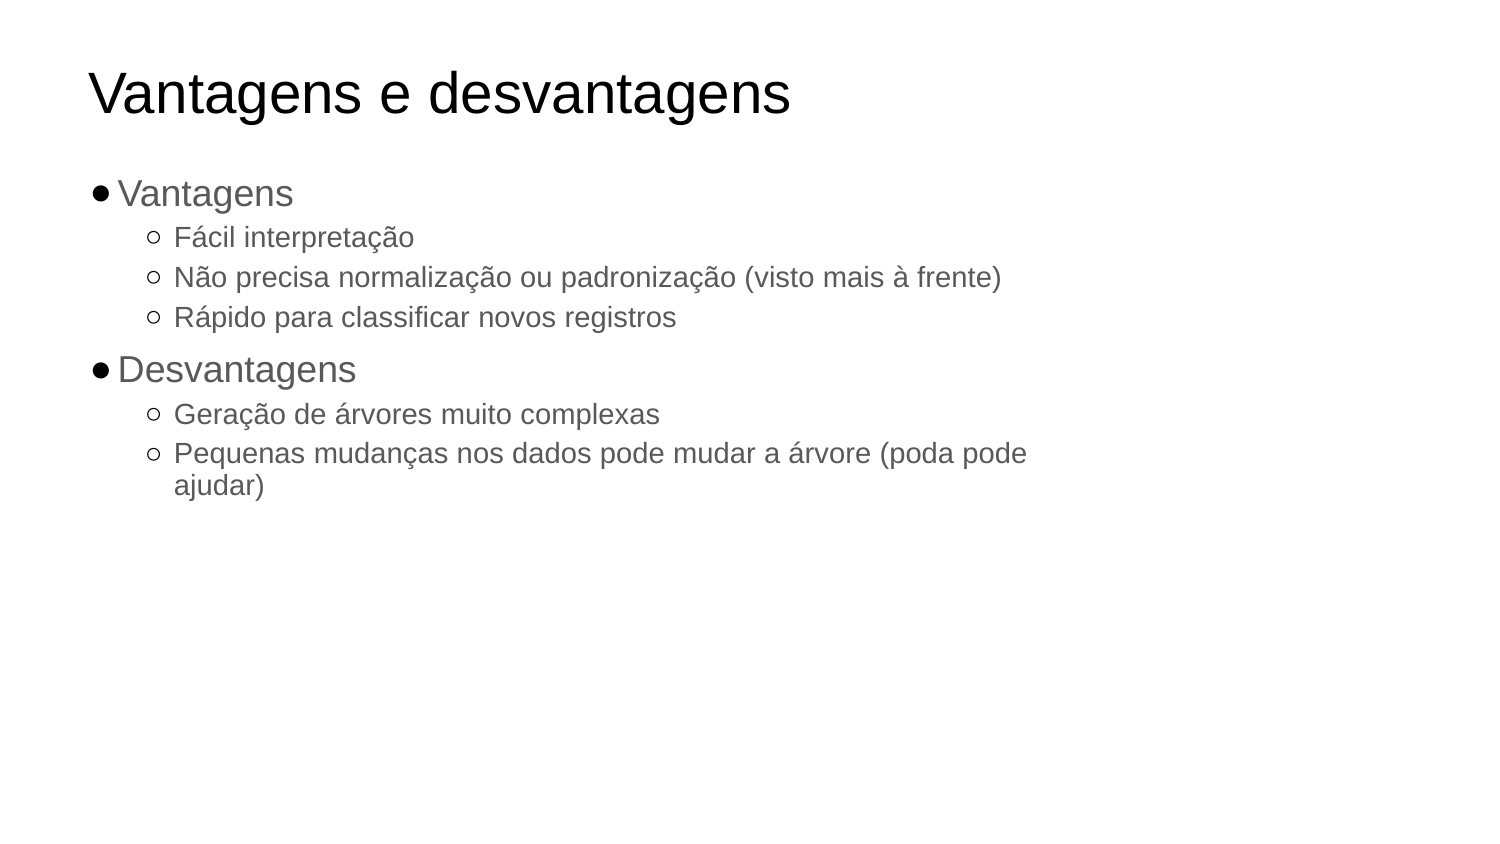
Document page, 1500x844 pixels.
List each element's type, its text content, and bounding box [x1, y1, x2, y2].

list Vantagens Fácil interpretação Não precisa normalização ou padronização (visto mais à frente) Rápido para classificar novos registros Desvantagens Geração de árvores muito complexas Pequenas mudanças nos dados pode mudar a árvore (poda pode ajudar) [77, 168, 1048, 570]
title Vantagens e desvantagens [77, 33, 1048, 156]
